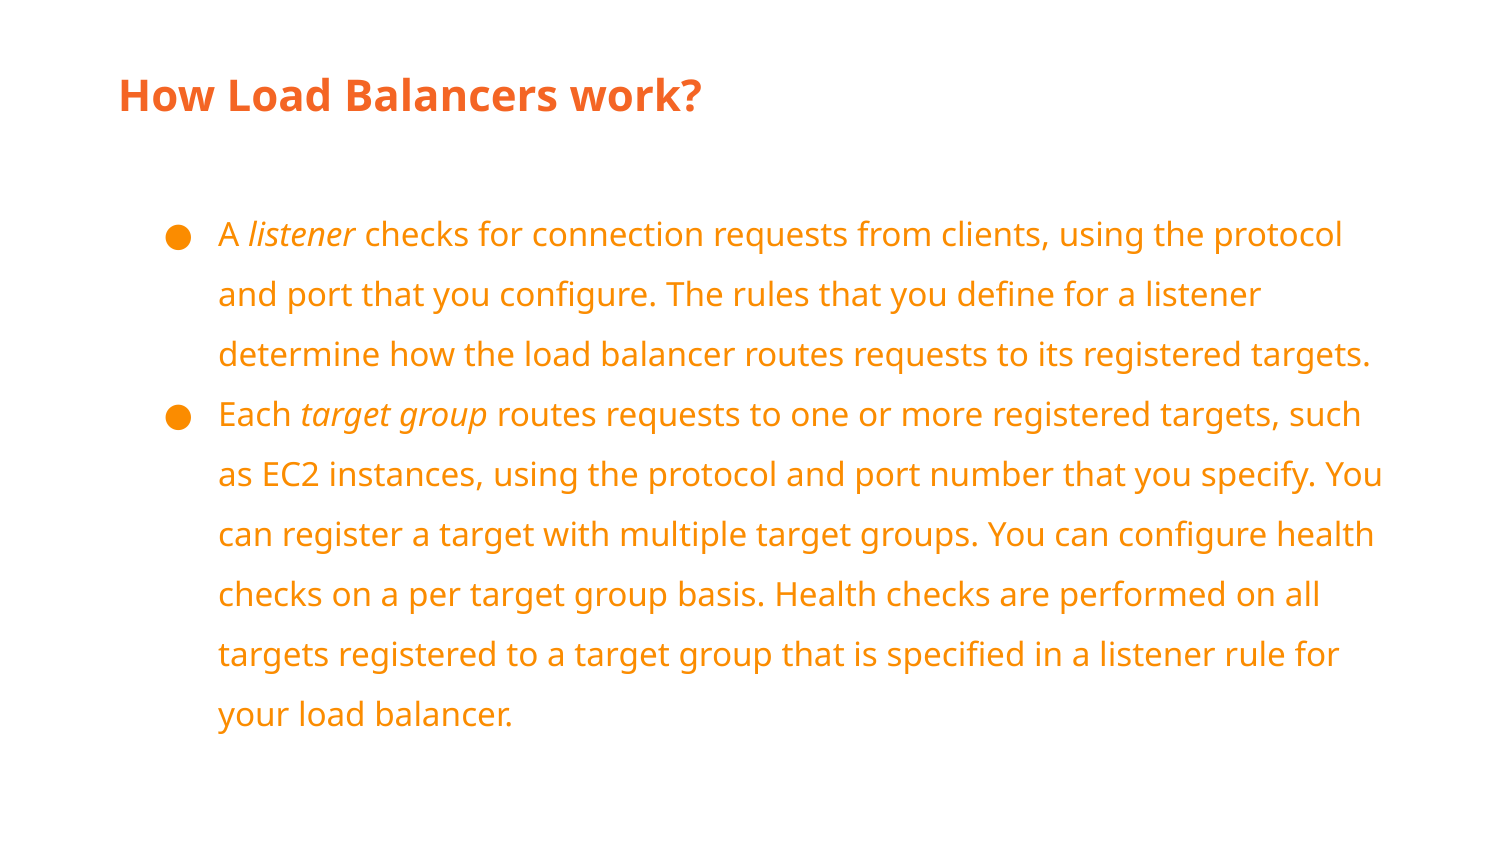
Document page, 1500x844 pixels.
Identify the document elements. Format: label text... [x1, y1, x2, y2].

title A listener checks for connection requests from clients, using the protocol and port that you configure. The rules that you define for a listener determine how the load balancer routes requests to its registered targets. Each target group routes requests to one or more registered targets, such as EC2 instances, using the protocol and port number that you specify. You can register a target with multiple target groups. You can configure health checks on a per target group basis. Health checks are performed on all targets registered to a target group that is specified in a listener rule for your load balancer. [128, 178, 1417, 759]
title How Load Balancers work? [102, 52, 1327, 179]
